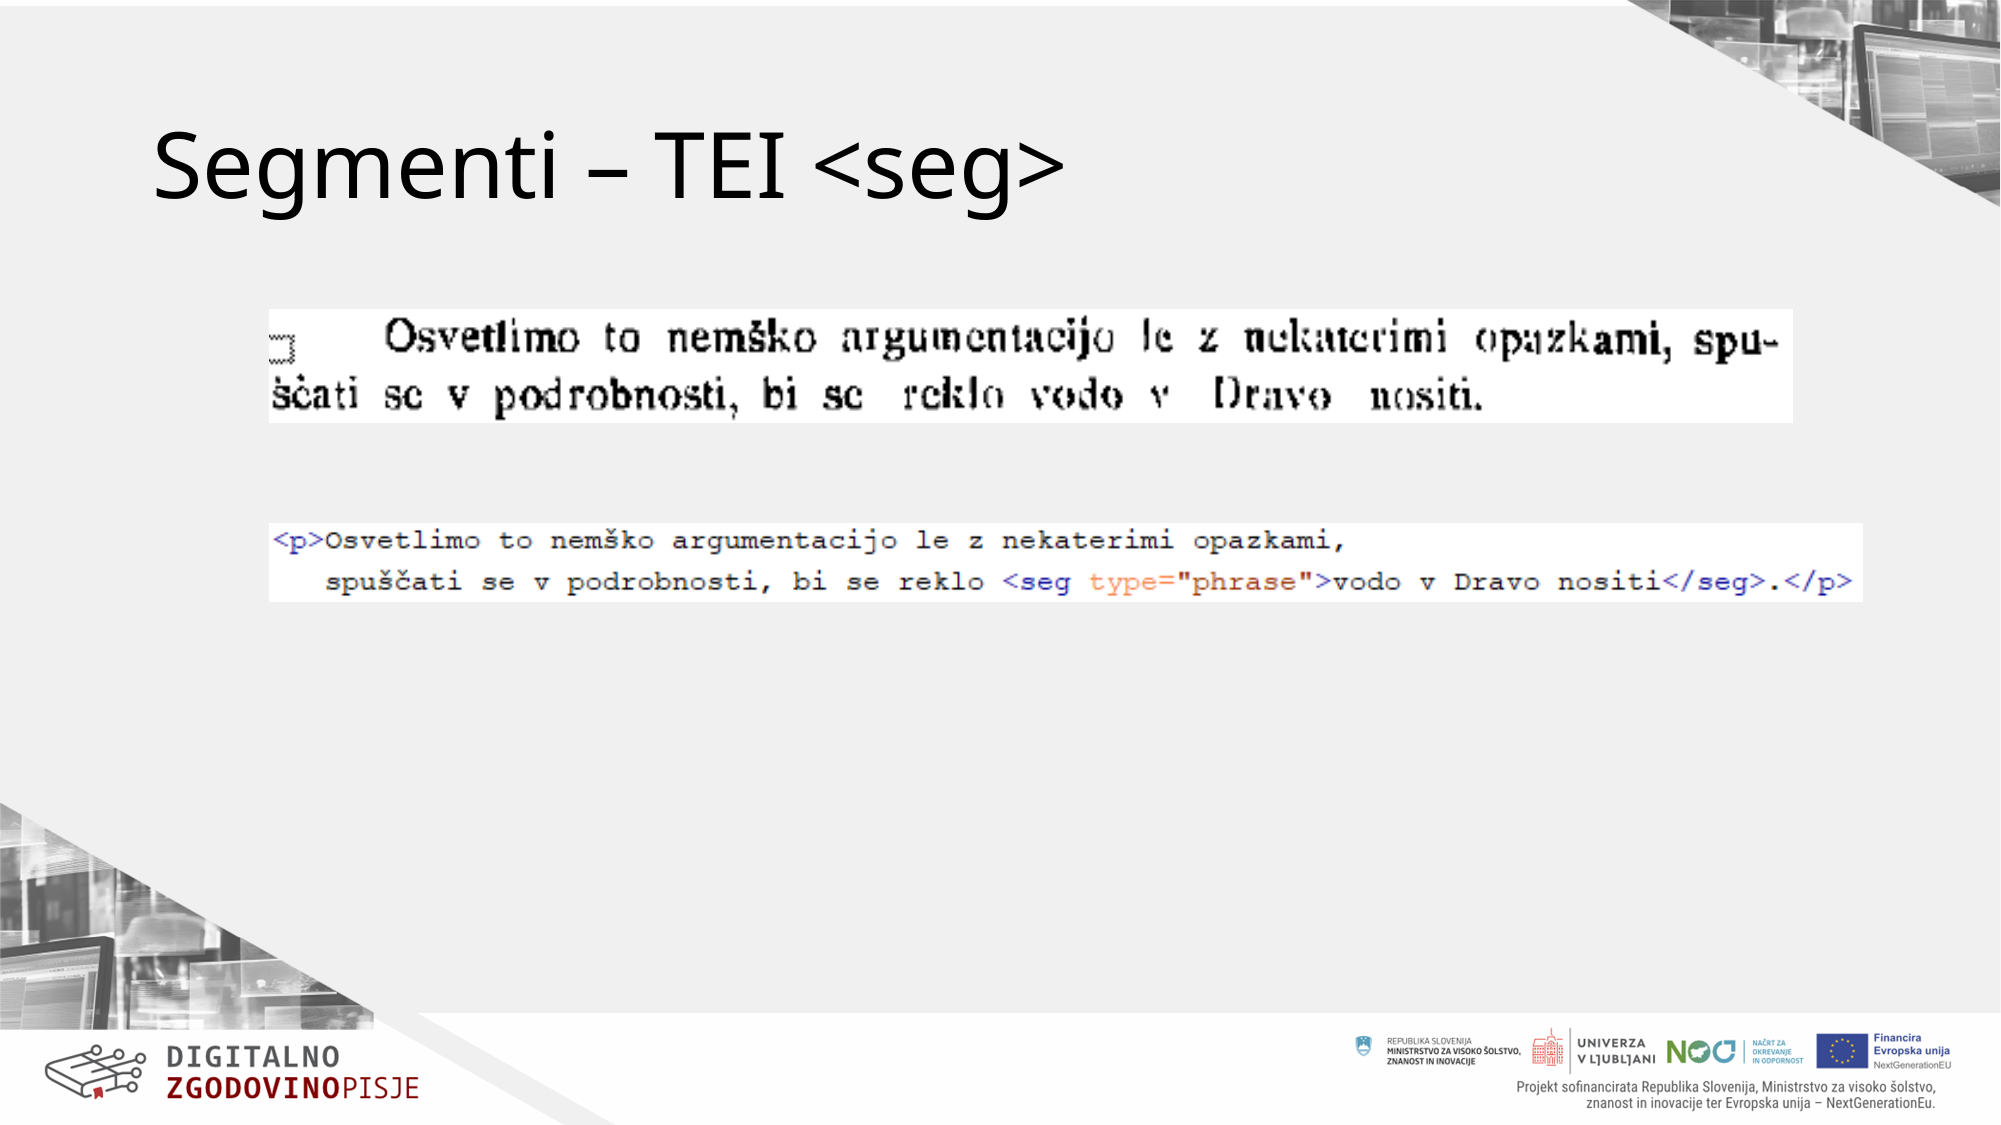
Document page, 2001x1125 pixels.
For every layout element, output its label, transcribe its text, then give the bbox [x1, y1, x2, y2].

picture [0, 0, 2001, 1125]
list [268, 309, 1794, 423]
title Segmenti – TEI <seg> [137, 59, 1863, 278]
